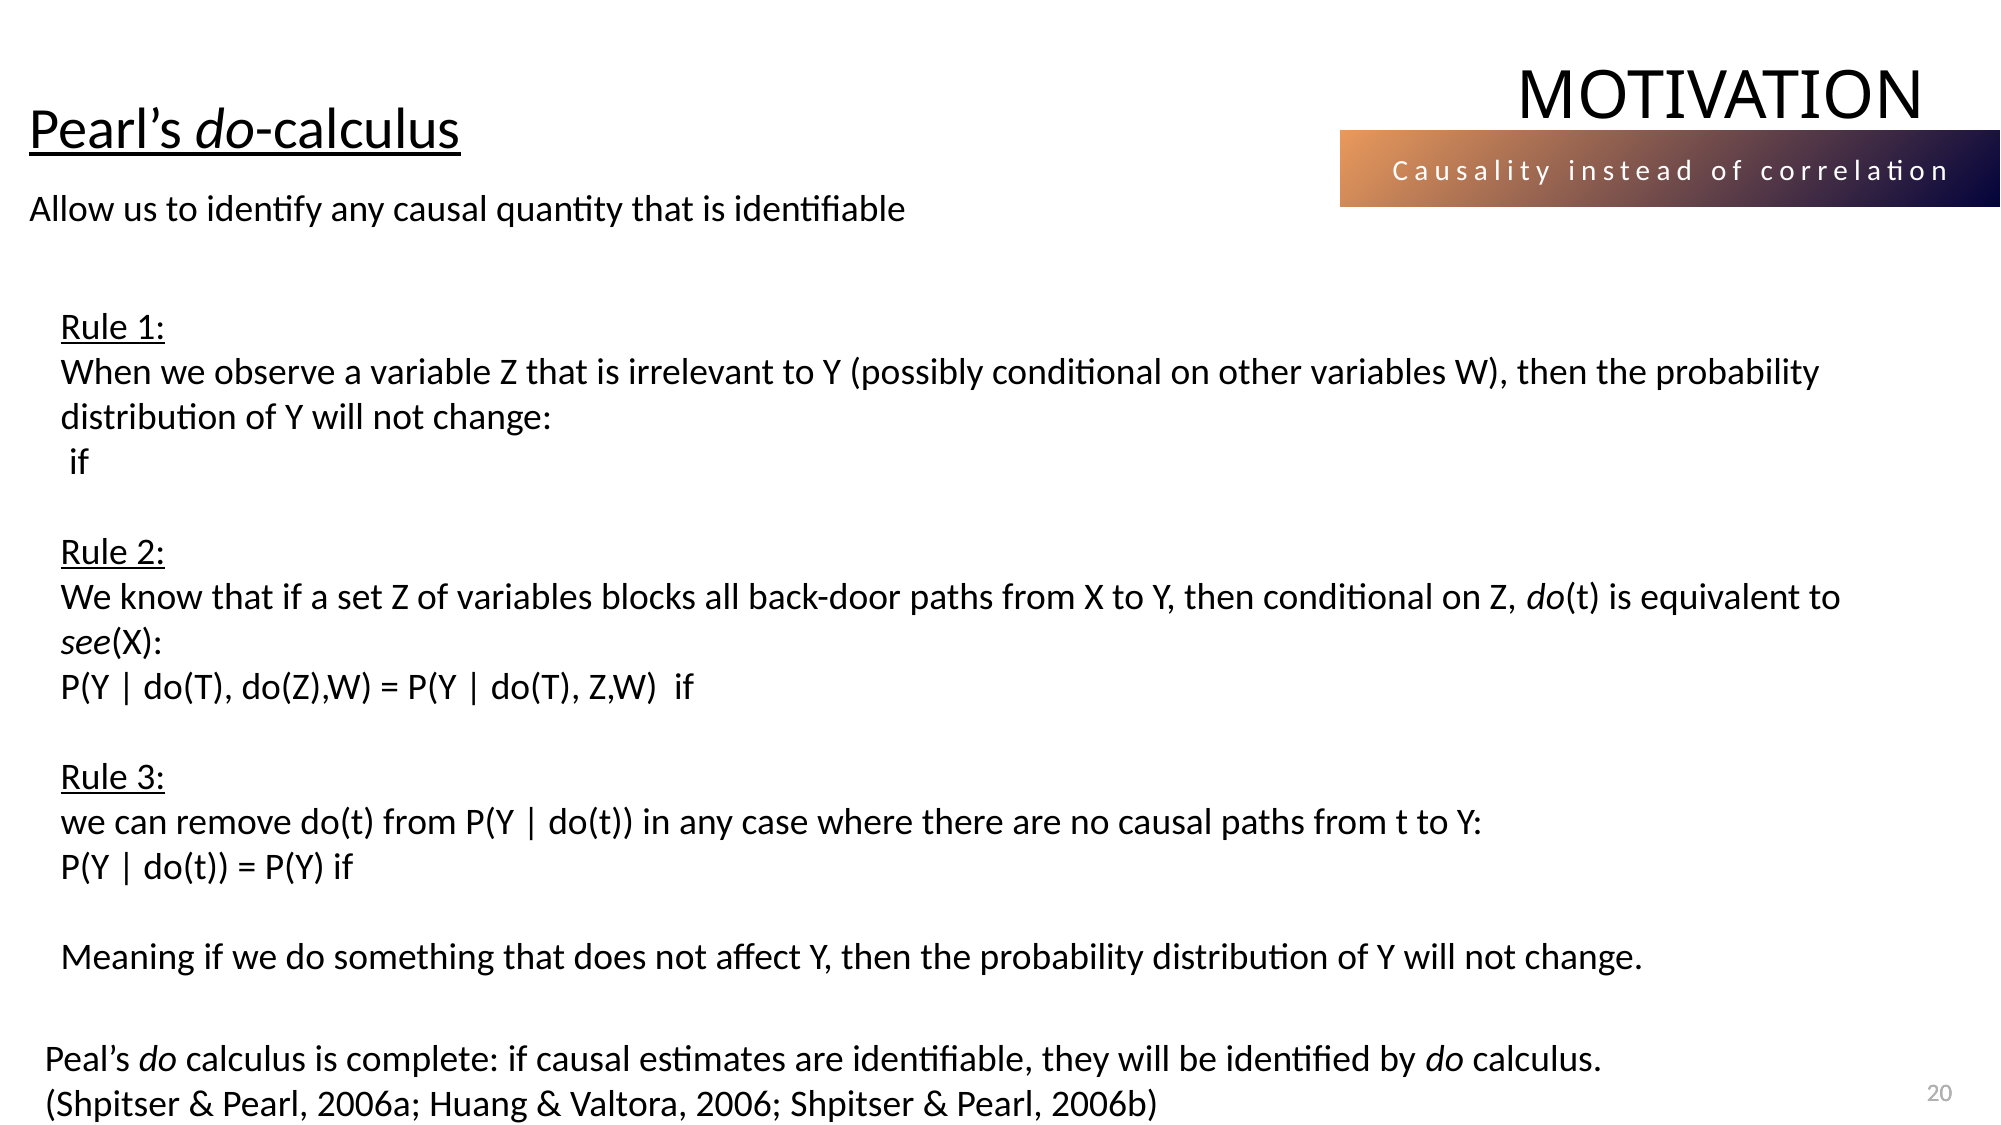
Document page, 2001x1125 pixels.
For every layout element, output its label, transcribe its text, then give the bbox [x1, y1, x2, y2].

list Causality instead of correlation [1340, 168, 2000, 207]
text_box Pearl’s do-calculus [14, 82, 2000, 168]
slide_number 20 [1894, 1061, 1968, 1121]
text_box Allow us to identify any causal quantity that is identifiable [14, 176, 1030, 237]
title MOTIVATION [1501, 4, 1986, 82]
text_box Peal’s do calculus is complete: if causal estimates are identifiable, they will be identified by do calculus. (Shpitser & Pearl, 2006a; Huang & Valtora, 2006; Shpitser & Pearl, 2006b) [29, 1027, 1859, 1125]
